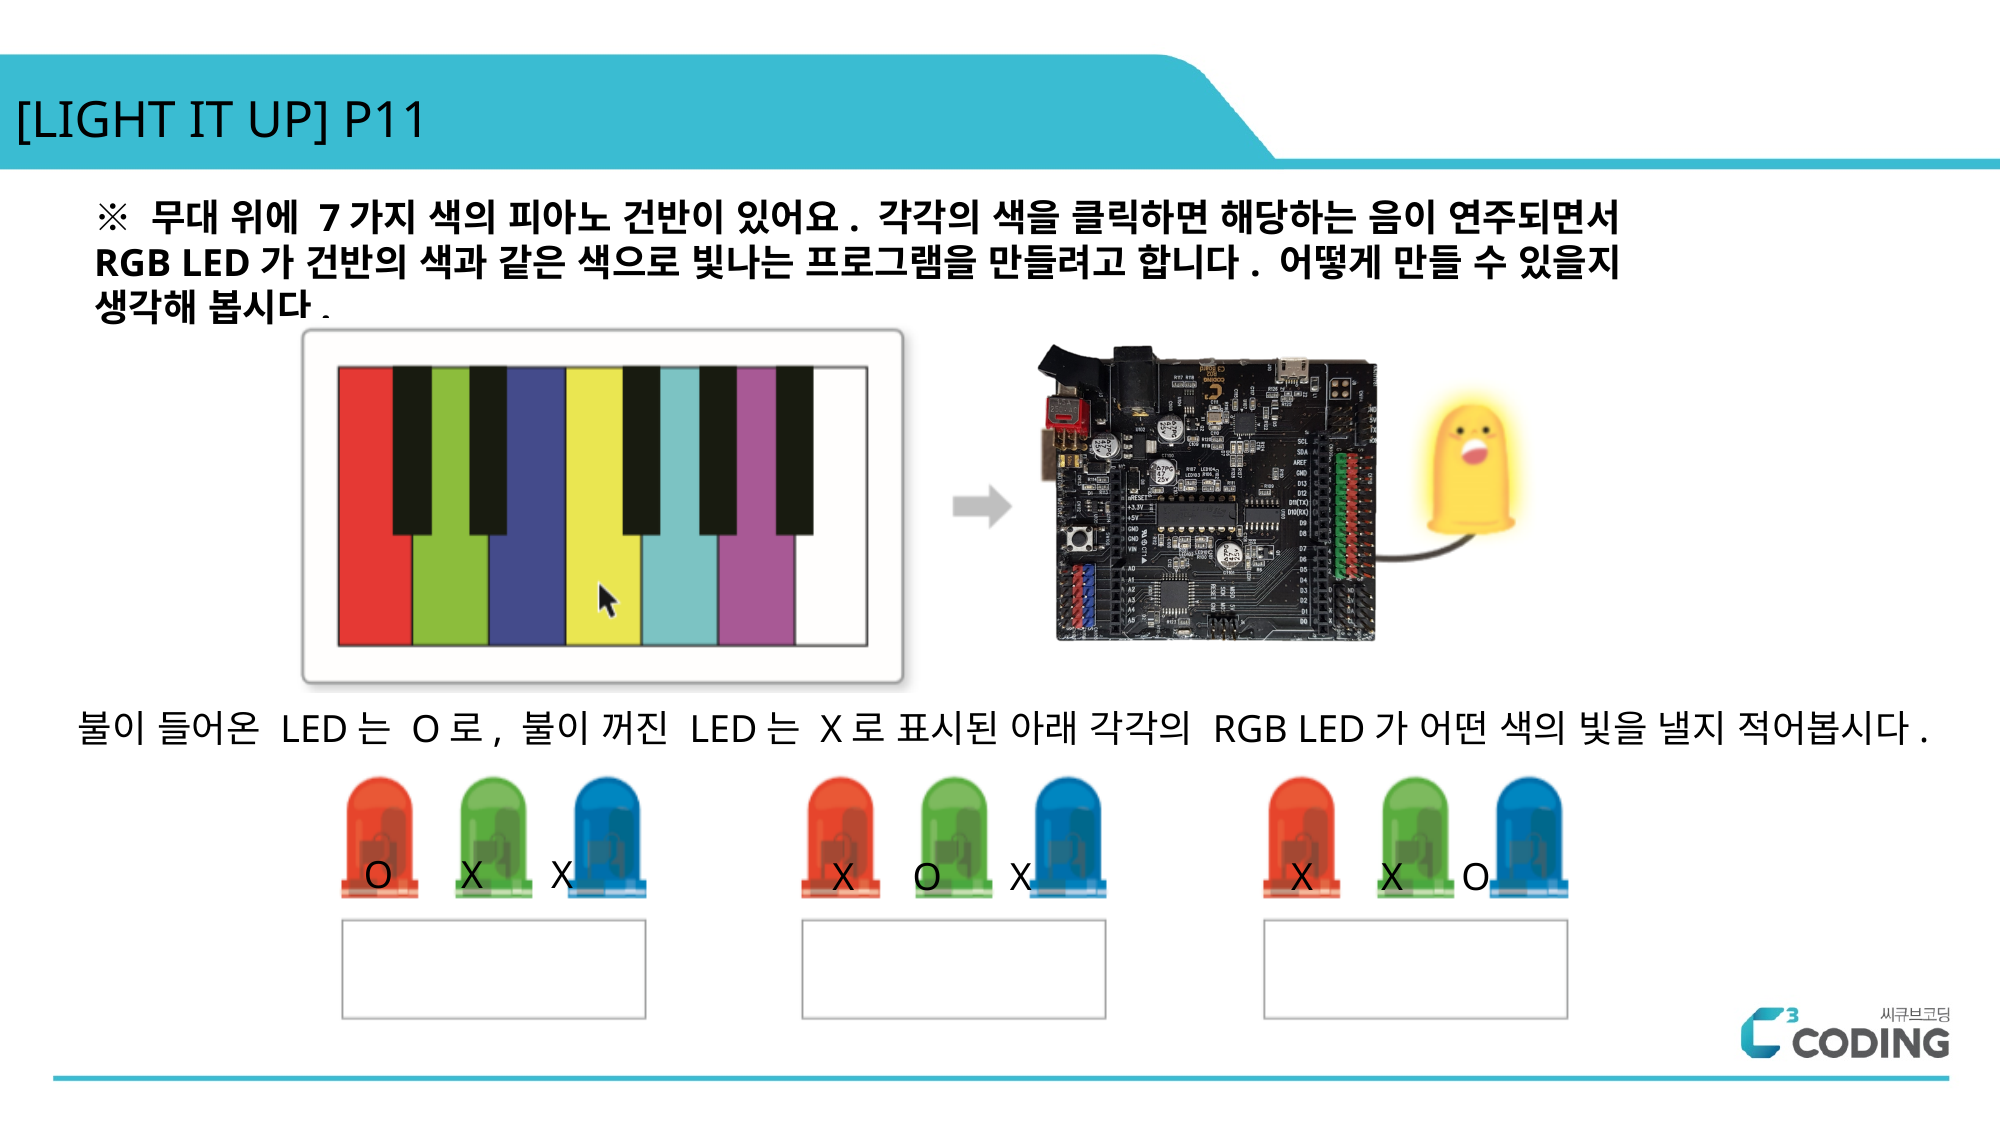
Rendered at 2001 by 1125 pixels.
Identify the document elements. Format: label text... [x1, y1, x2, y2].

text_box ※ 무대 위에 7가지 색의 피아노 건반이 있어요. 각각의 색을 클릭하면 해당하는 음이 연주되면서 RGB LED가 건반의 색과 같은 색으로 빛나는 프로그램을 만들려고 합니다. 어떻게 만들 수 있을지 생각해 봅시다. [79, 186, 1764, 337]
title [LIGHT IT UP] P11 [0, 86, 1725, 304]
picture [0, 2, 2000, 1125]
text_box 불이 들어온 LED는 O로, 불이 꺼진 LED는 X로 표시된 아래 각각의 RGB LED가 어떤 색의 빛을 낼지 적어봅시다. [62, 697, 1994, 758]
